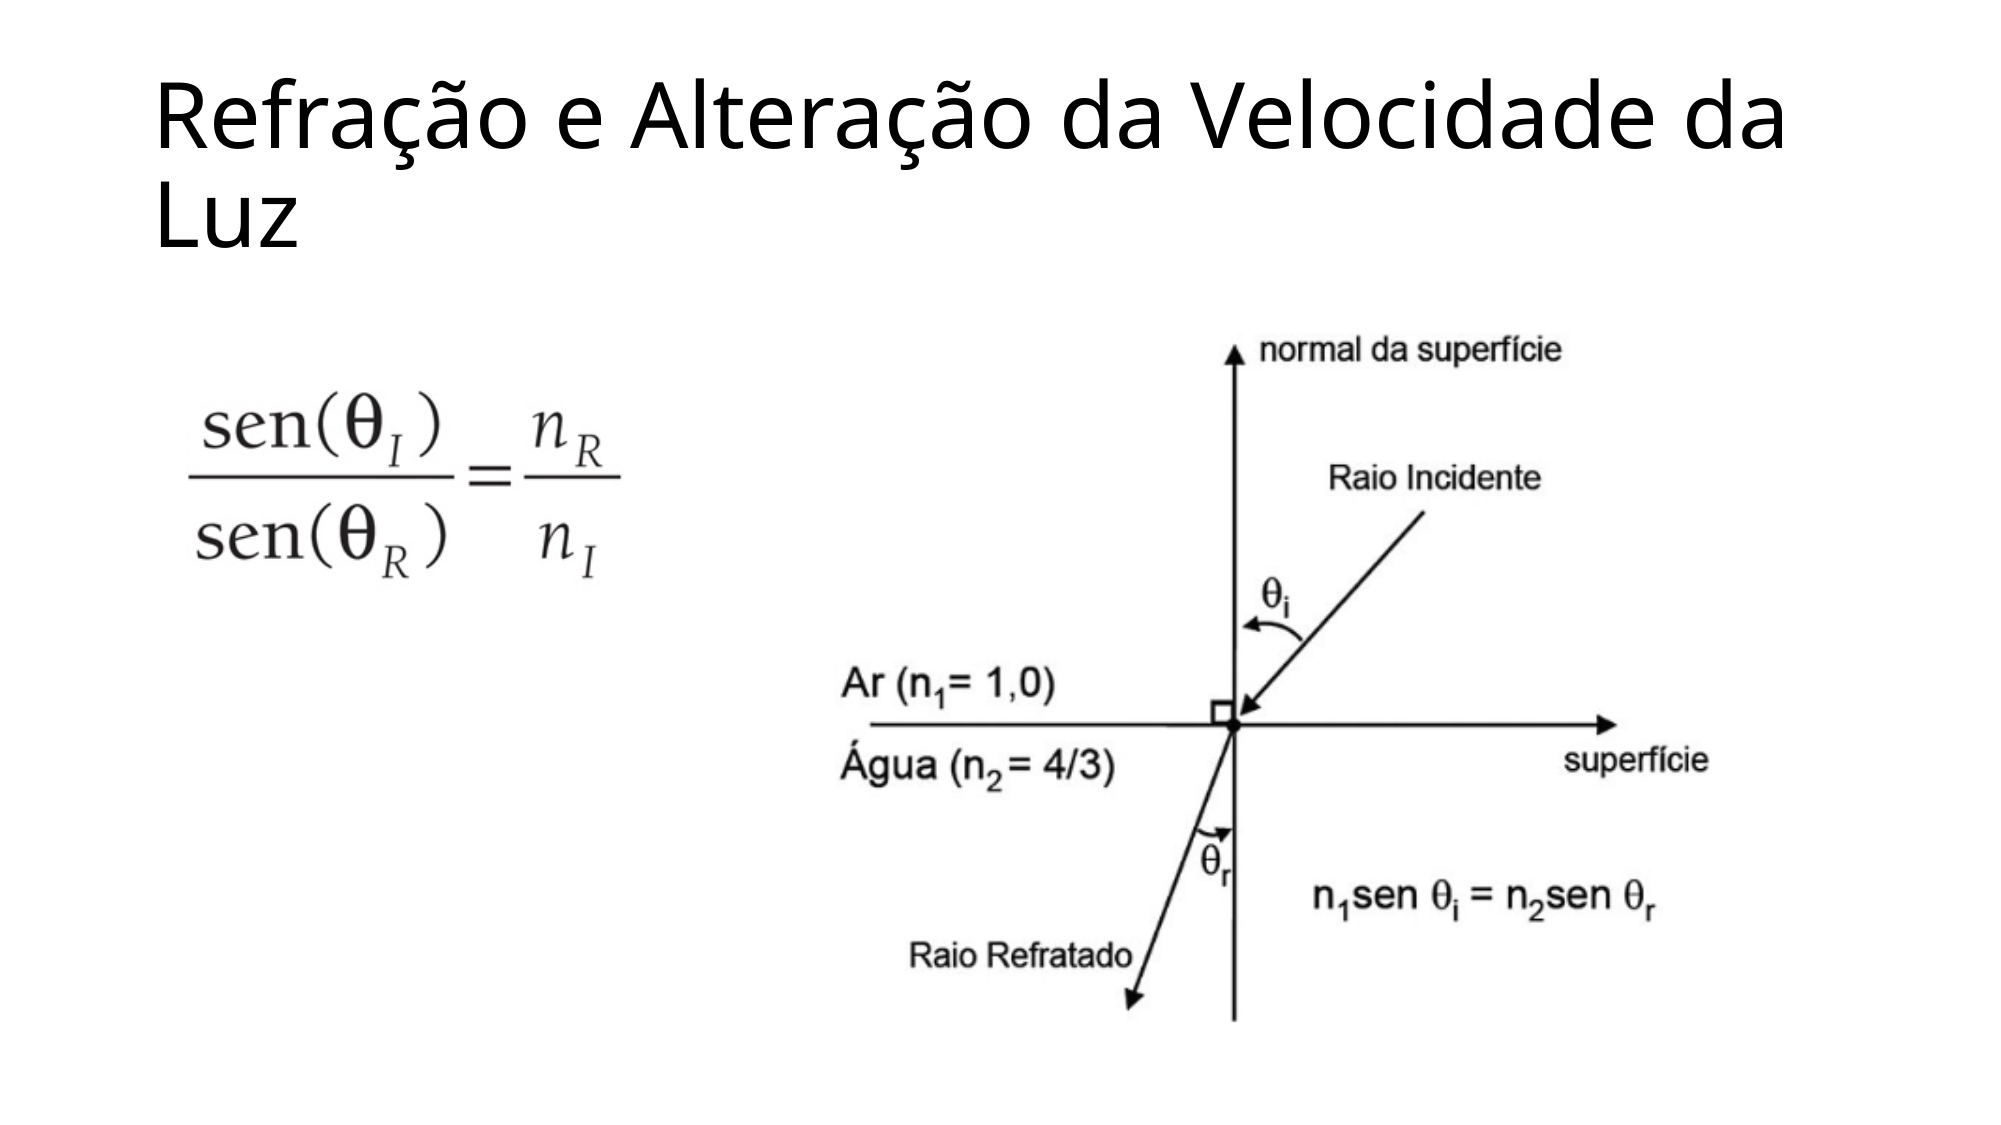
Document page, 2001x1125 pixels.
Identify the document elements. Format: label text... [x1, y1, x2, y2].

picture [815, 313, 1717, 1026]
title Refração e Alteração da Velocidade da Luz [137, 59, 1863, 278]
picture [137, 374, 641, 606]
